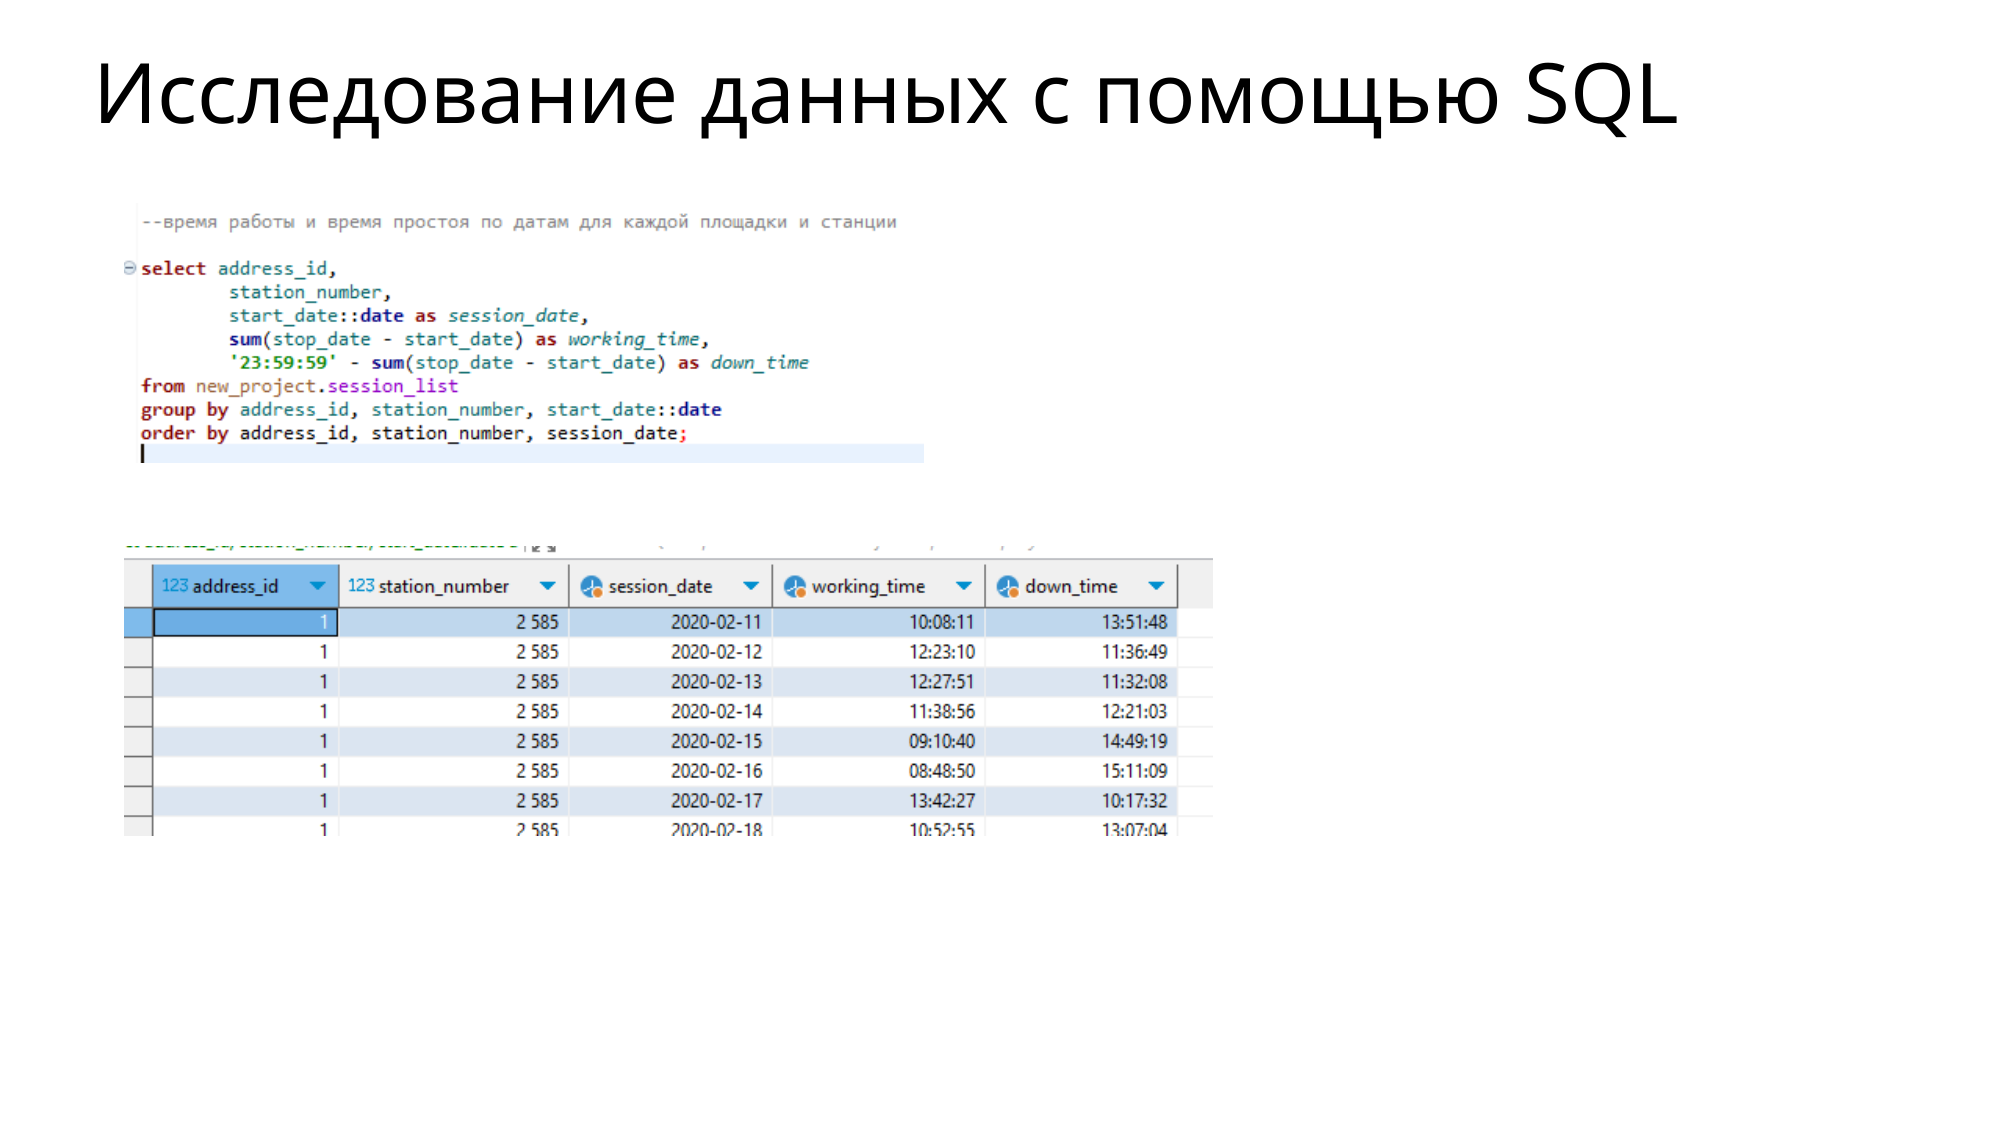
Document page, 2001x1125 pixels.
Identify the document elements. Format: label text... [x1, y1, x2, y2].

title Исследование данных с помощью SQL [78, 43, 1922, 150]
picture [124, 546, 1213, 836]
picture [124, 203, 924, 463]
